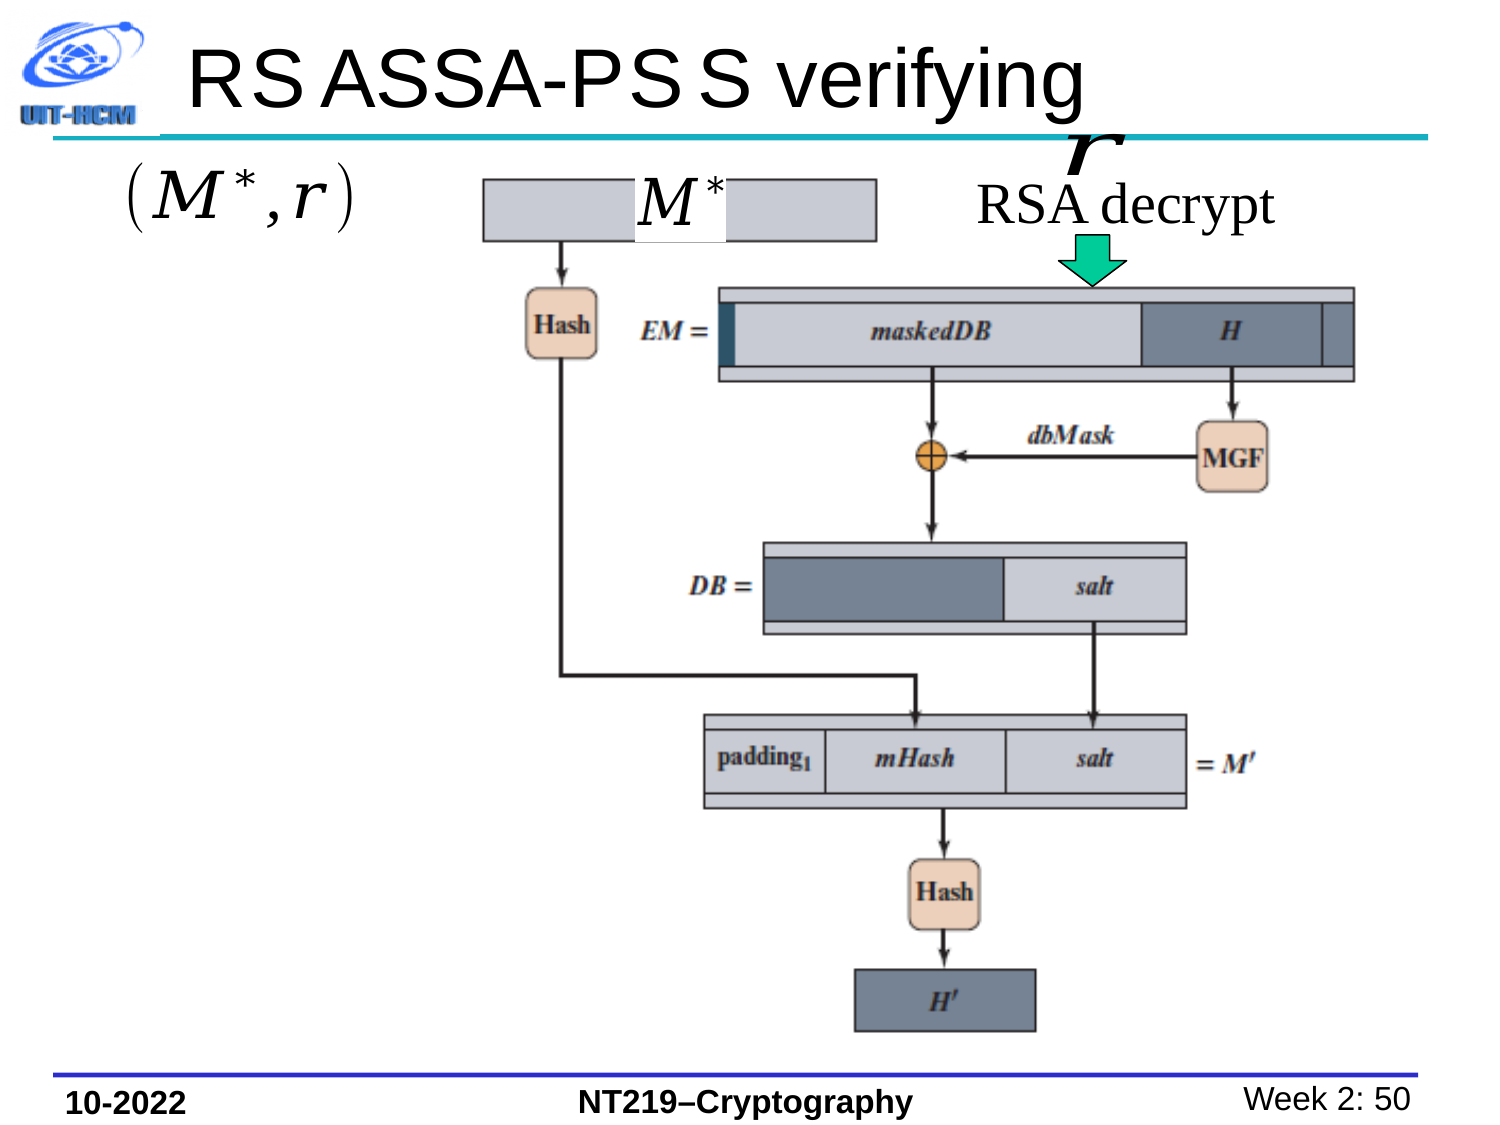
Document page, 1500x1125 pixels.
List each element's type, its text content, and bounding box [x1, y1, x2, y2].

picture [5, 9, 160, 136]
picture [466, 160, 1379, 1053]
title R S ASSA-P S S verifying [171, 34, 1447, 114]
